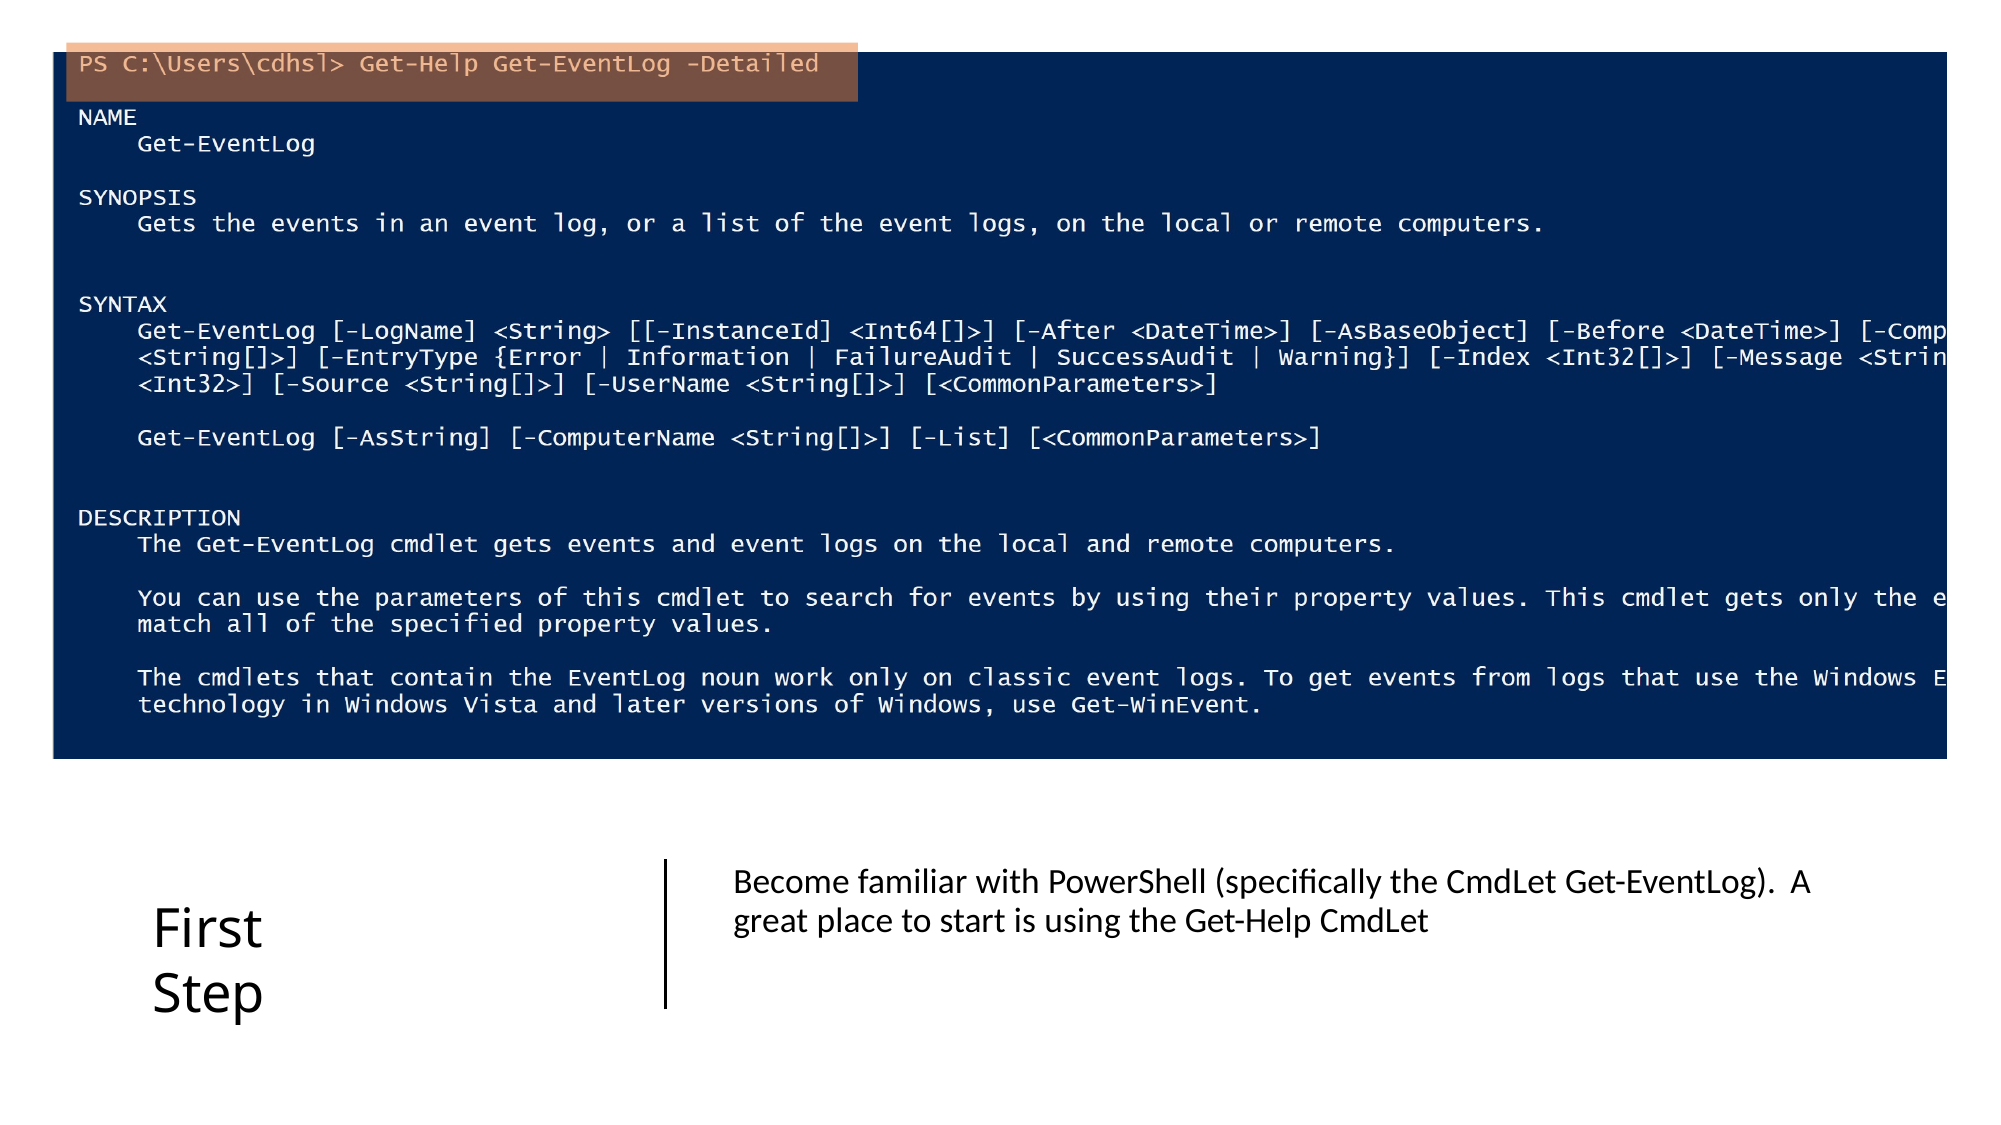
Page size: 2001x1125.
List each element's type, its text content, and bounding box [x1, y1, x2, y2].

text_box [52, 784, 1947, 1073]
text_box First Step [150, 890, 357, 1023]
text_box Become familiar with PowerShell (specifically the CmdLet Get-EventLog). A great place to start is using the Get-Help CmdLet [731, 855, 1816, 940]
picture [52, 52, 1947, 759]
text_box [66, 42, 858, 51]
